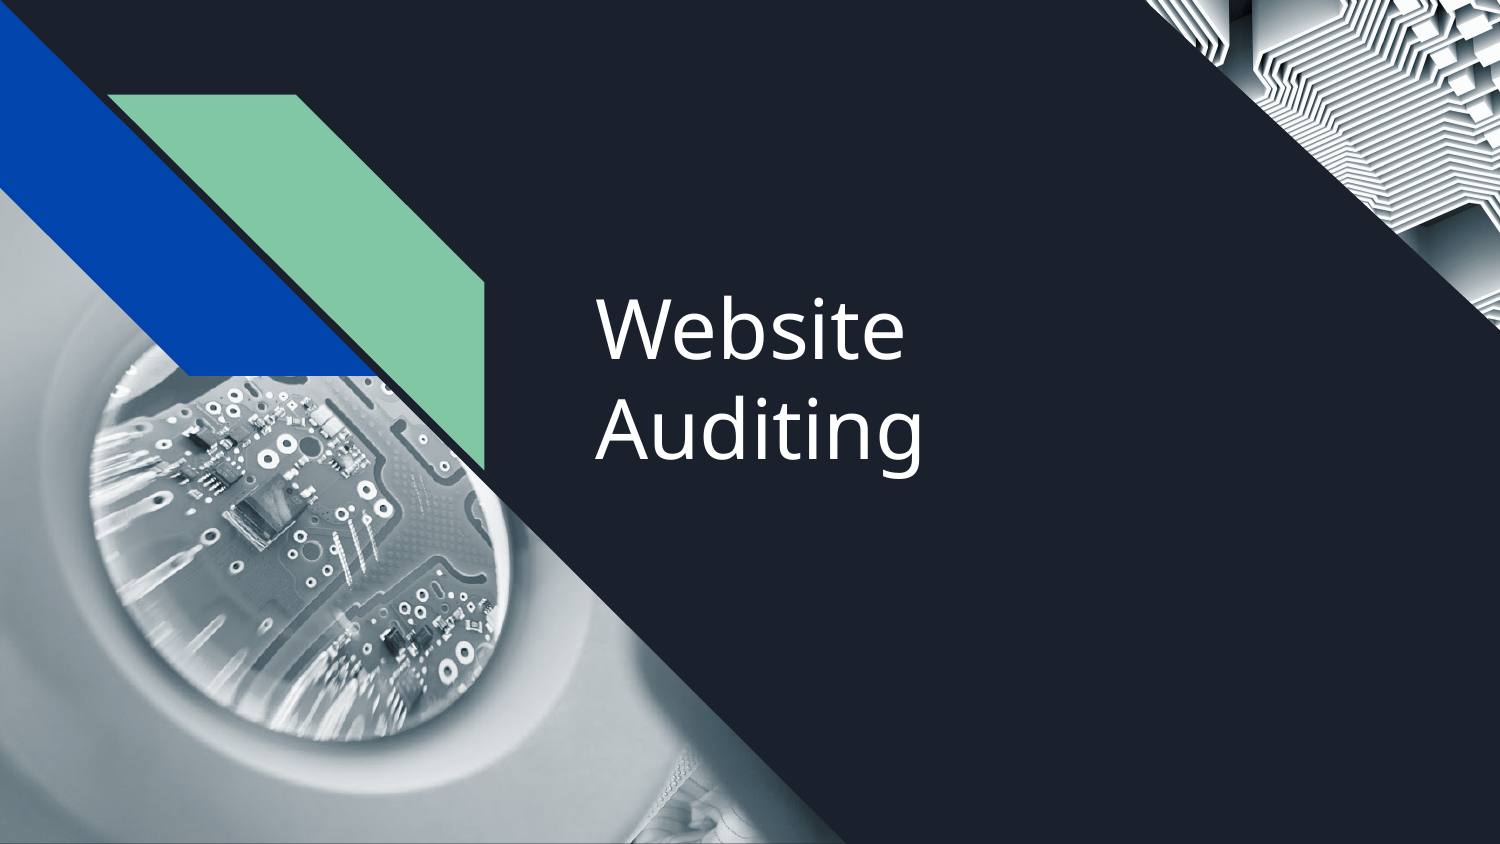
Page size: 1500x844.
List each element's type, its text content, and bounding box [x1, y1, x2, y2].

picture [0, 189, 847, 844]
picture [1144, 0, 1500, 331]
title Website Auditing [580, 261, 1467, 540]
